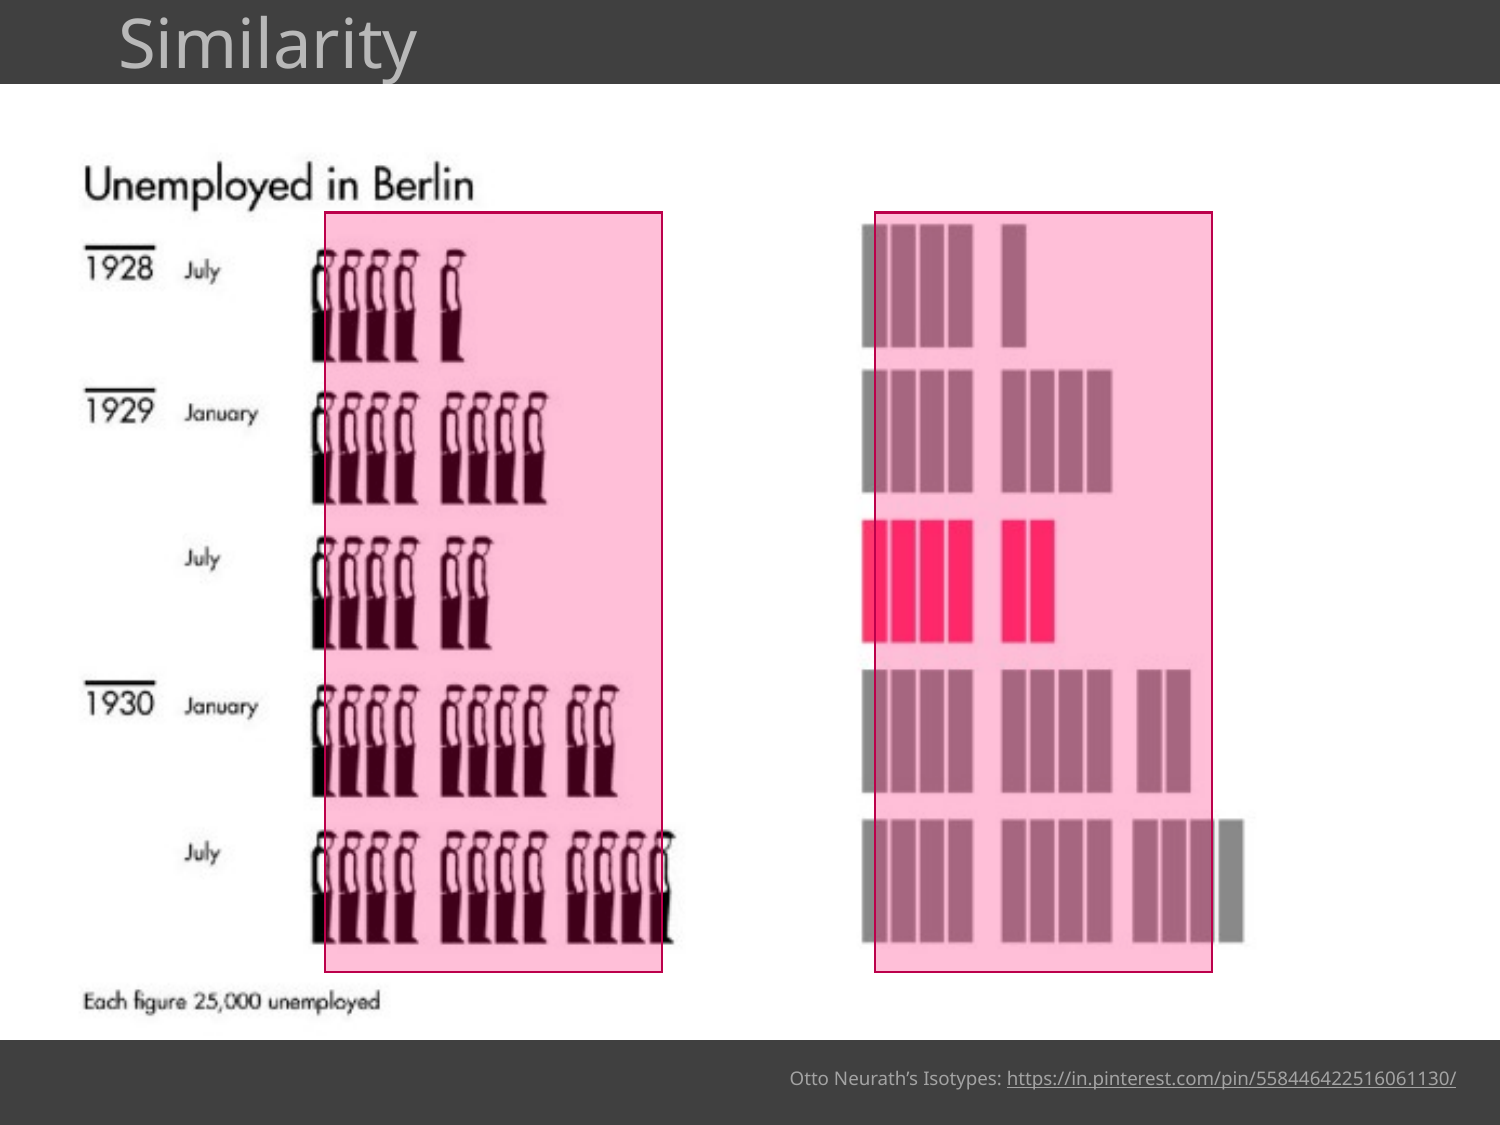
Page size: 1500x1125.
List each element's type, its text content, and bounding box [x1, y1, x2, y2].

picture [0, 84, 1500, 1040]
text_box Otto Neurath’s Isotypes: https://in.pinterest.com/pin/558446422516061130/ [774, 1059, 1500, 1100]
title Similarity [103, 0, 1397, 84]
